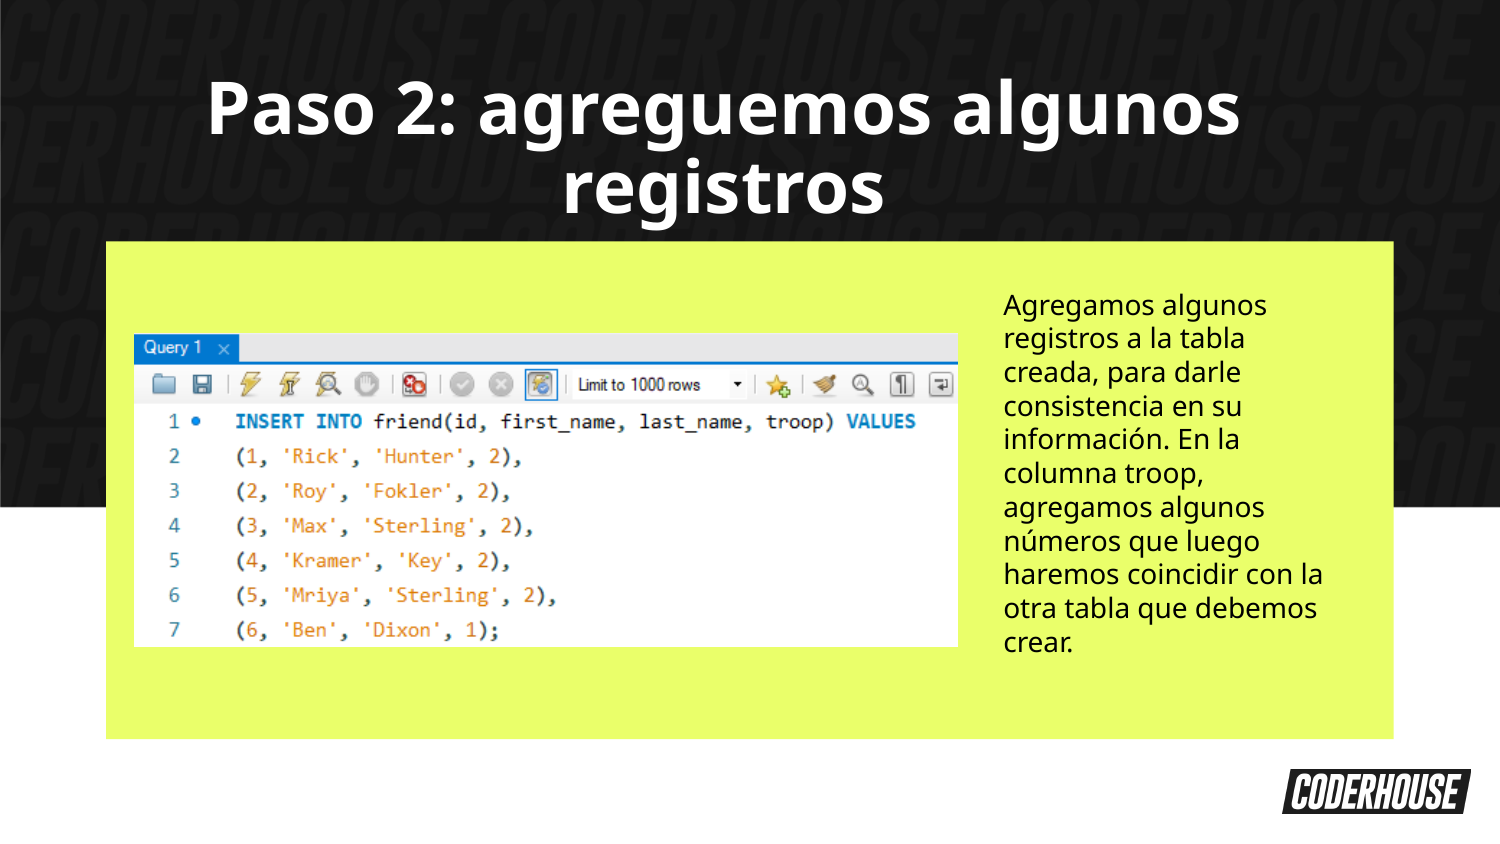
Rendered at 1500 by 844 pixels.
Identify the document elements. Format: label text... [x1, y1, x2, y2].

text_box Agregamos algunos registros a la tabla creada, para darle consistencia en su información. En la columna troop, agregamos algunos números que luego haremos coincidir con la otra tabla que debemos crear. [988, 271, 1344, 673]
text_box Paso 2: agreguemos algunos registros [54, 56, 1394, 245]
text_box [106, 245, 1394, 740]
picture [0, 0, 1500, 844]
